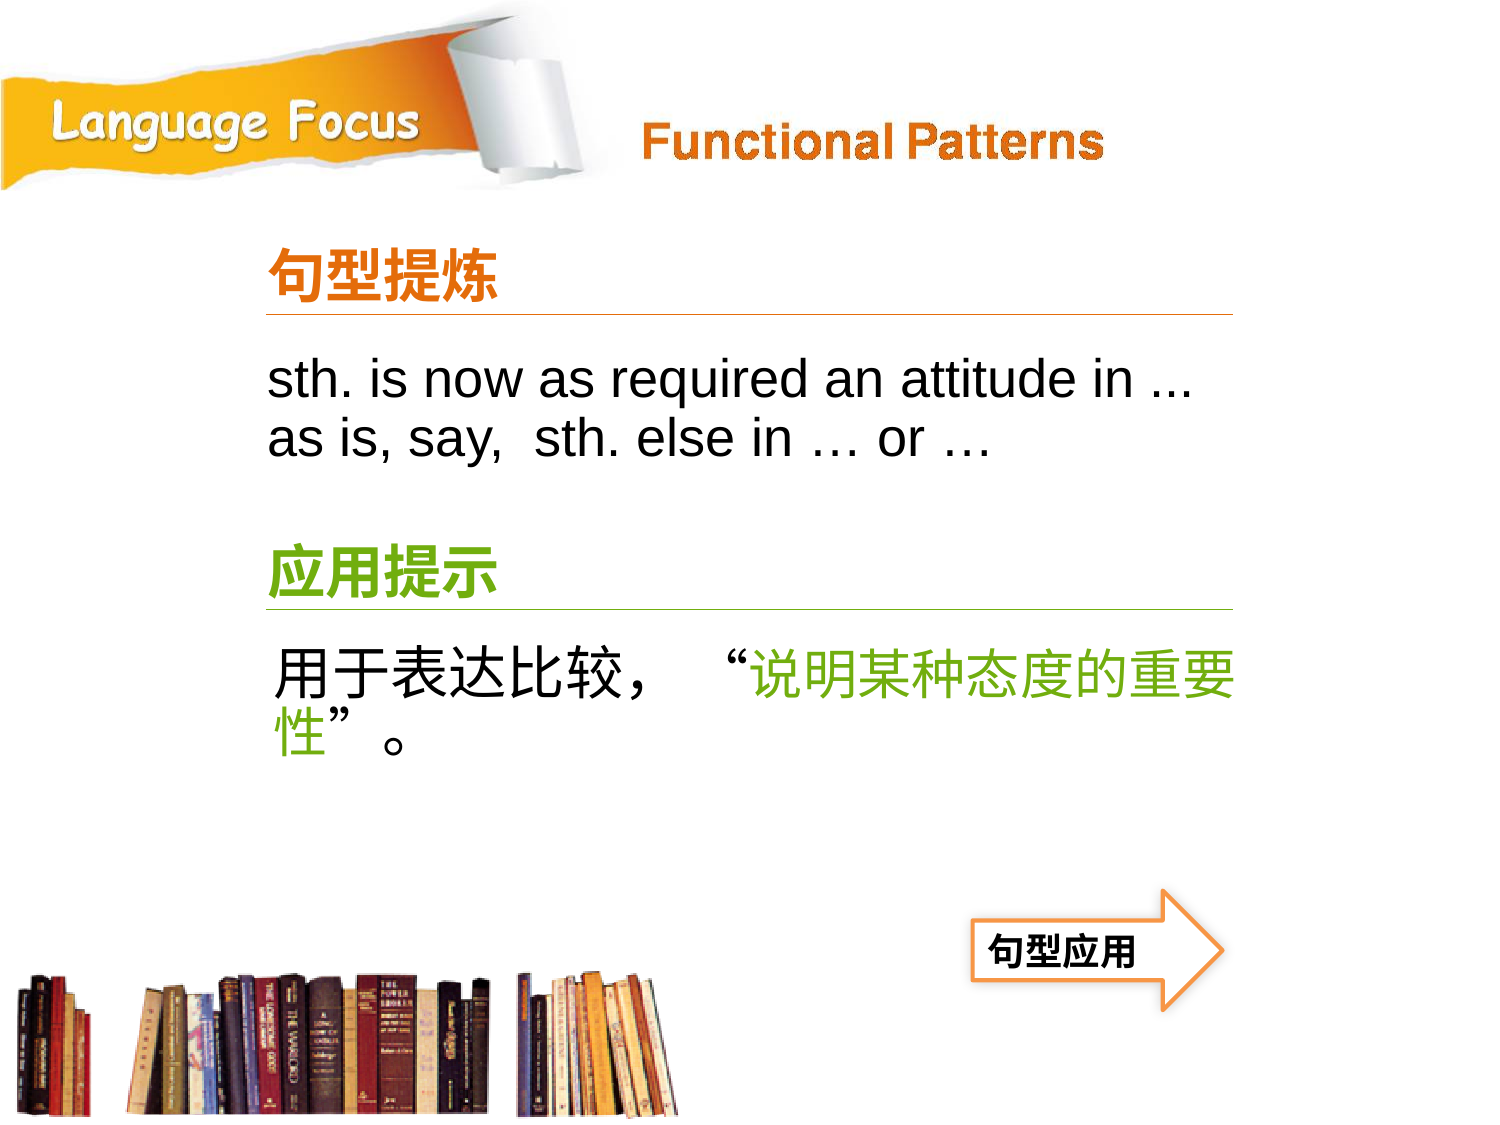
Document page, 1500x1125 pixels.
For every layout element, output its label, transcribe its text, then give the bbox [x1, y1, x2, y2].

picture [0, 0, 1187, 192]
text_box 用于表达比较， “说明某种态度的重要性”。 [259, 640, 1258, 772]
text_box 应用提示 [252, 527, 560, 613]
text_box 句型应用 [970, 888, 1225, 1013]
text_box 句型提炼 [252, 231, 573, 317]
picture [0, 963, 691, 1122]
text_box sth. is now as required an attitude in ... as is, say, sth. else in … or … [252, 343, 1282, 475]
